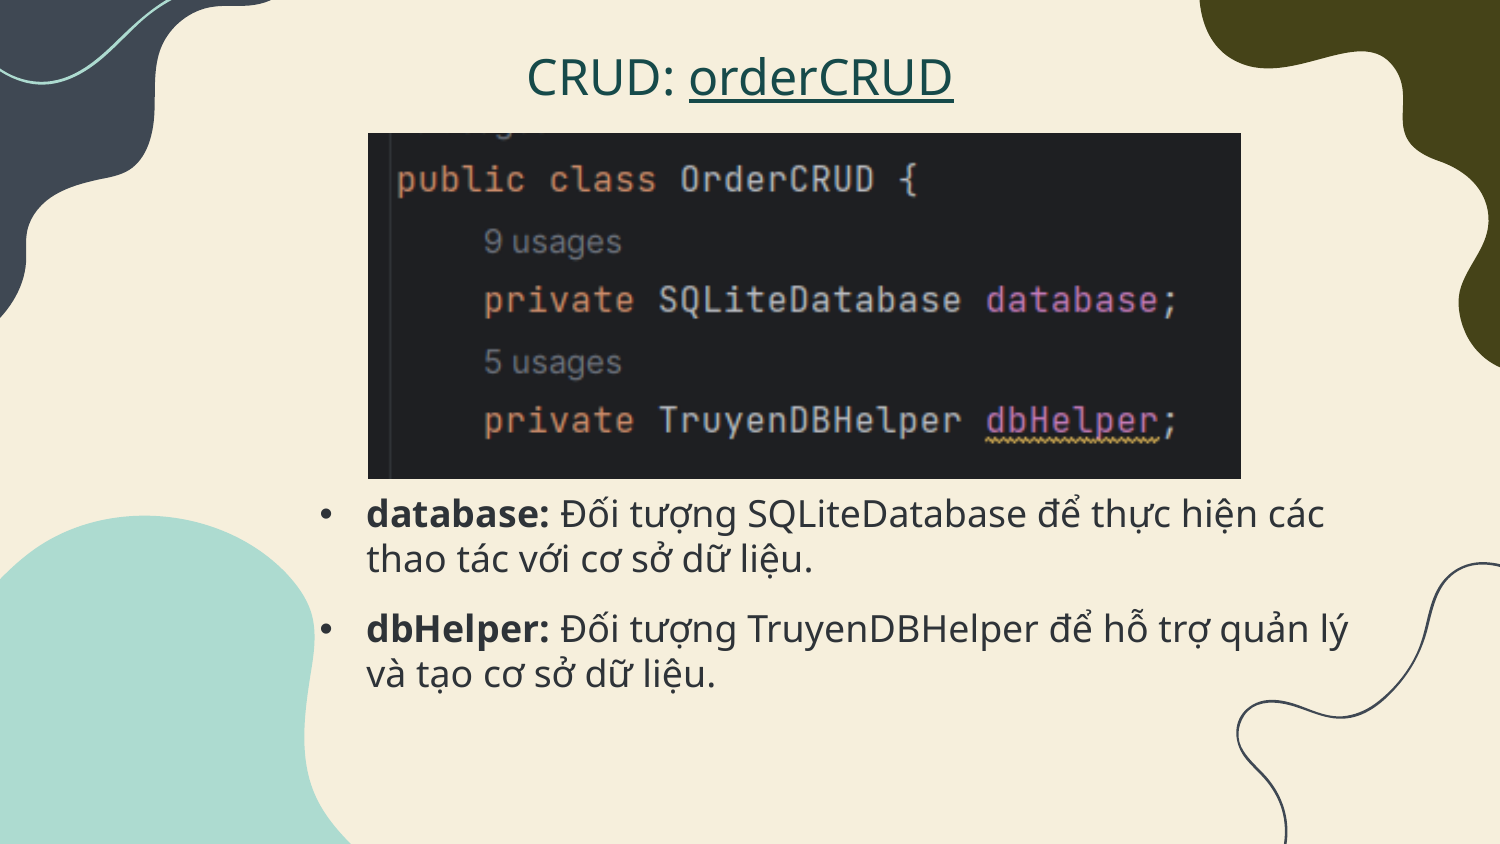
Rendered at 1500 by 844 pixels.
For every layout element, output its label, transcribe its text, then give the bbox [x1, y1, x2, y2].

picture [367, 133, 1241, 479]
title CRUD: orderCRUD [526, 51, 1325, 158]
subtitle database: Đối tượng SQLiteDatabase để thực hiện các thao tác với cơ sở dữ liệu. dbHelper: Đối tượng TruyenDBHelper để hỗ trợ quản lý và tạo cơ sở dữ liệu. [319, 490, 1355, 835]
text_box [1199, 0, 1500, 368]
